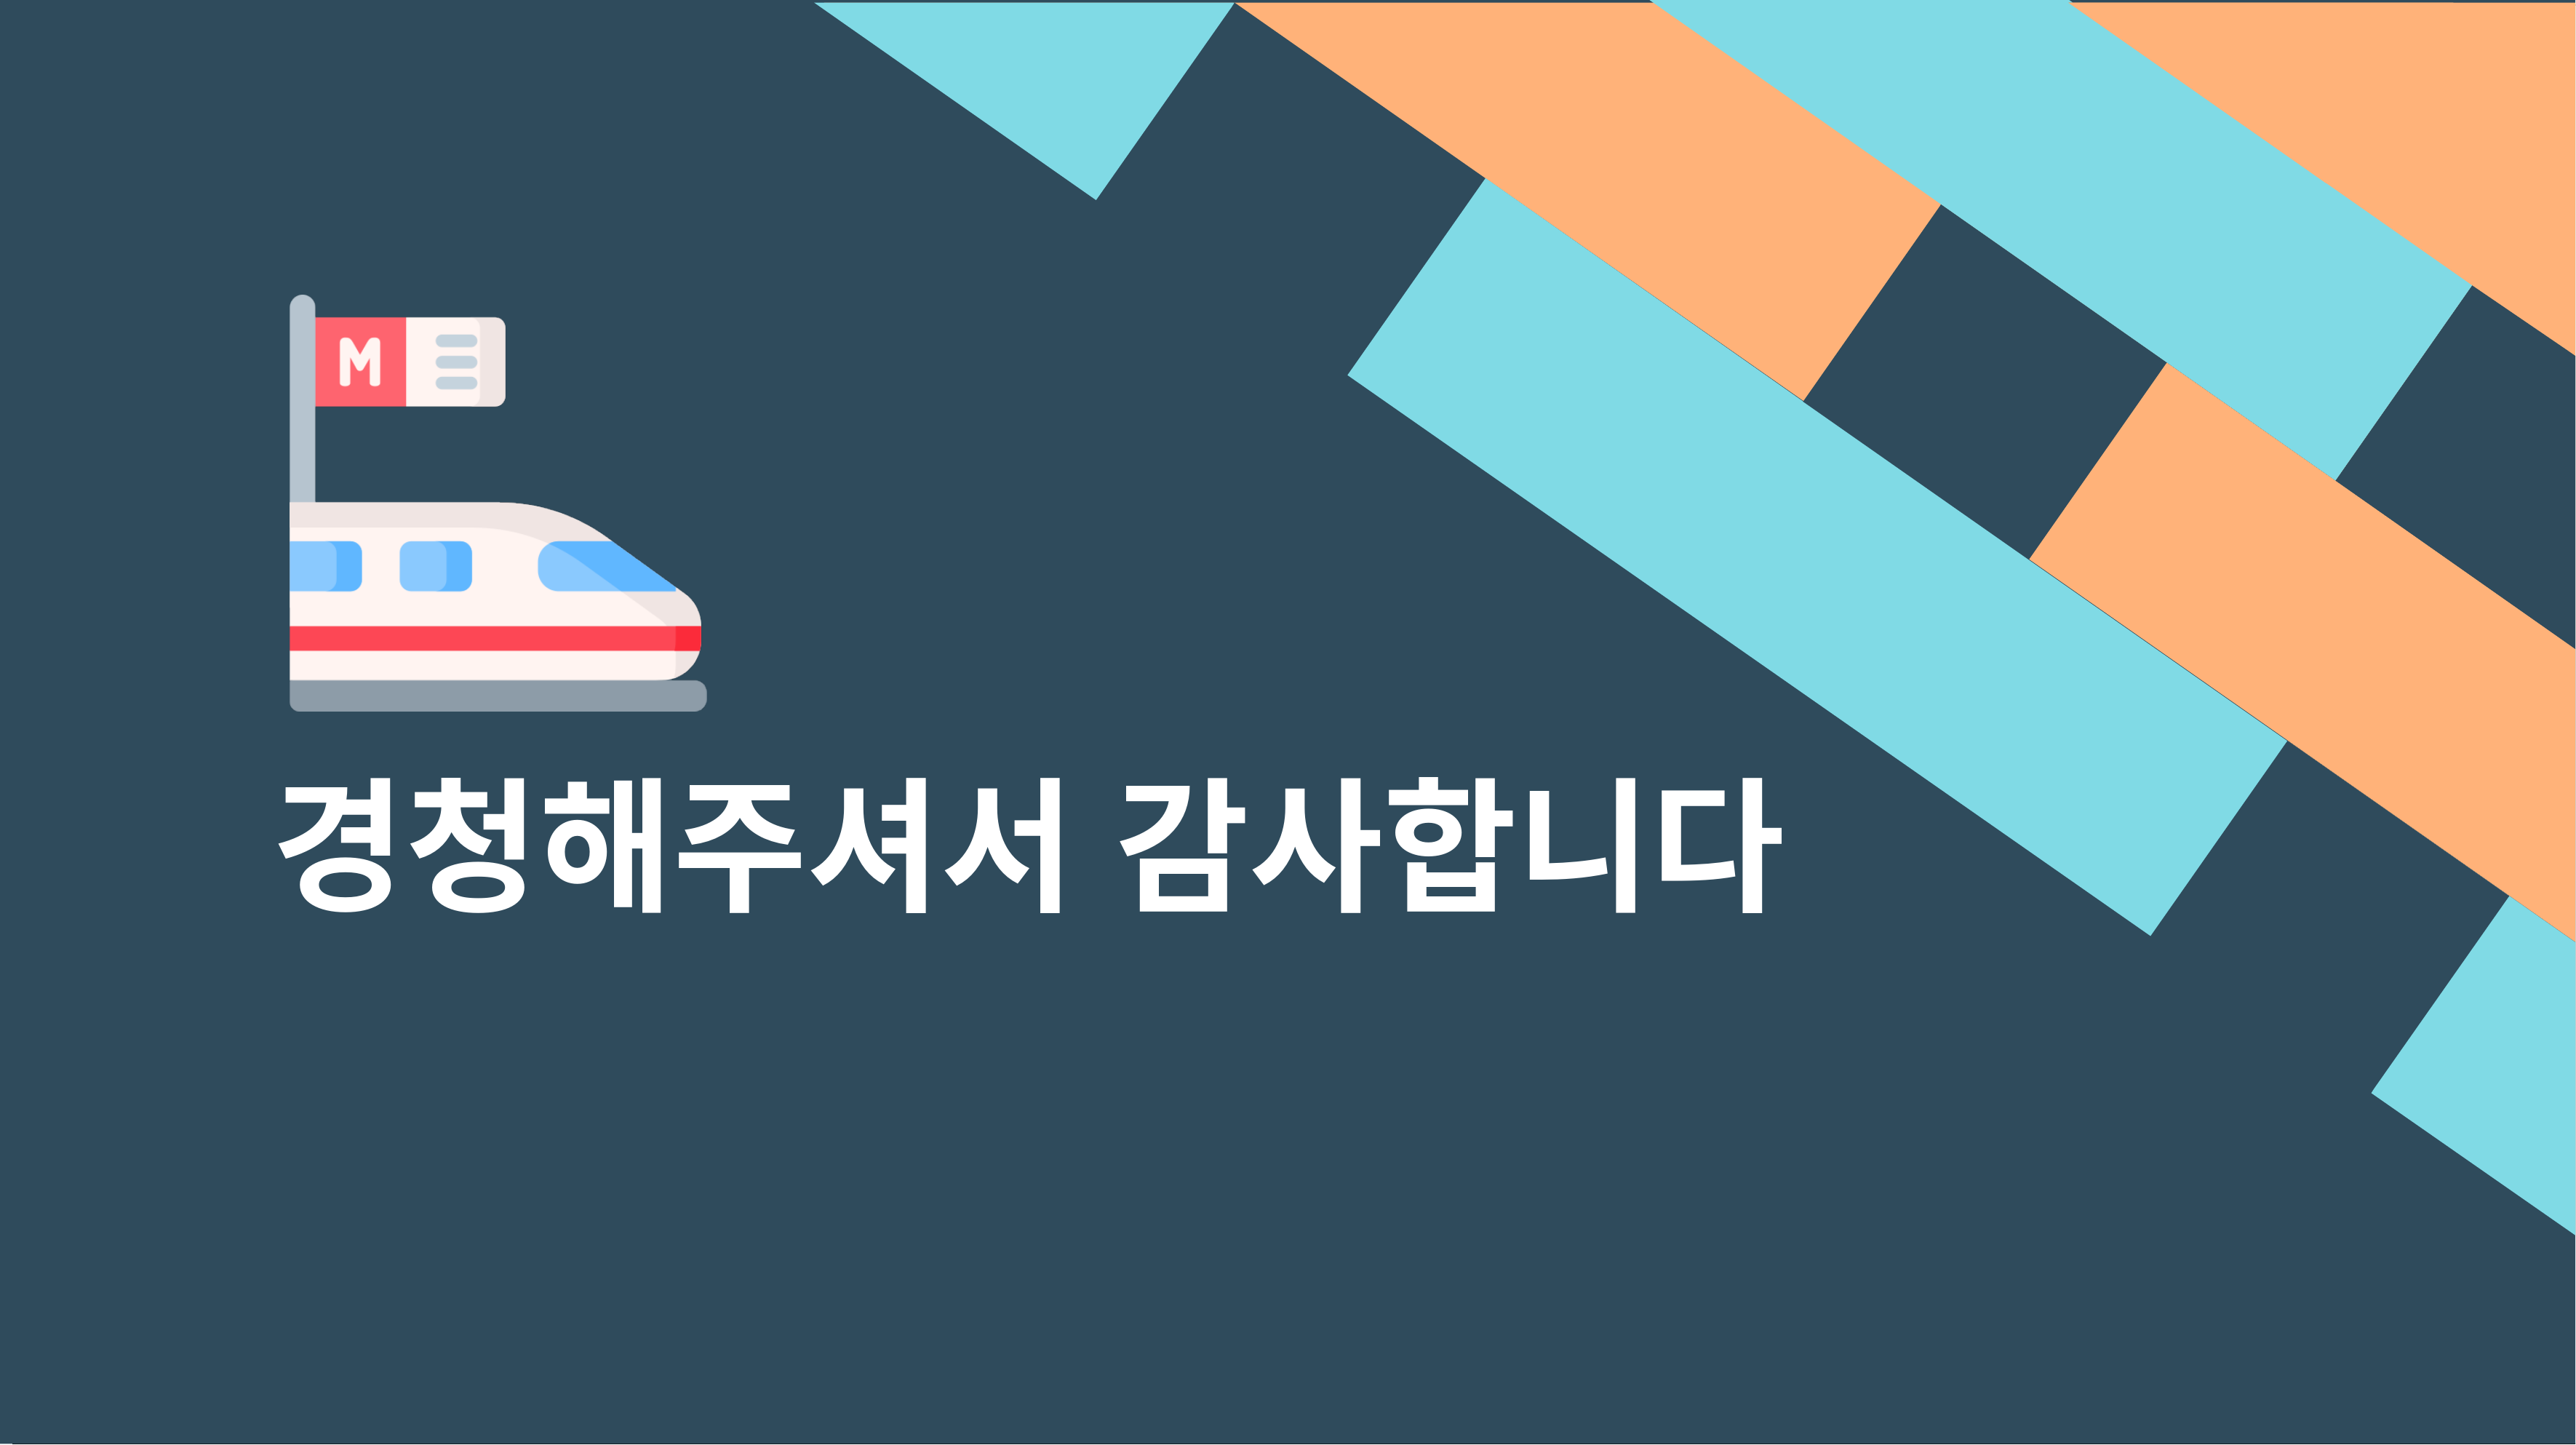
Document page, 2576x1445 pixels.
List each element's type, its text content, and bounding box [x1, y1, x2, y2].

text_box [1915, 773, 2150, 940]
text_box [1649, 0, 2473, 481]
picture [290, 294, 707, 712]
text_box [2371, 896, 2576, 1236]
text_box [0, 0, 2576, 1444]
text_box [1098, 2, 1889, 755]
text_box [2149, 740, 2509, 1093]
text_box [2068, 2, 2454, 184]
text_box 경청해주셔서 감사합니다 [142, 755, 1915, 930]
text_box [1347, 178, 2287, 936]
text_box [1803, 204, 2166, 559]
text_box [1235, 2, 1940, 400]
text_box [2327, 2, 2576, 356]
text_box [814, 2, 1235, 201]
text_box [2029, 363, 2576, 942]
text_box [2336, 285, 2576, 650]
